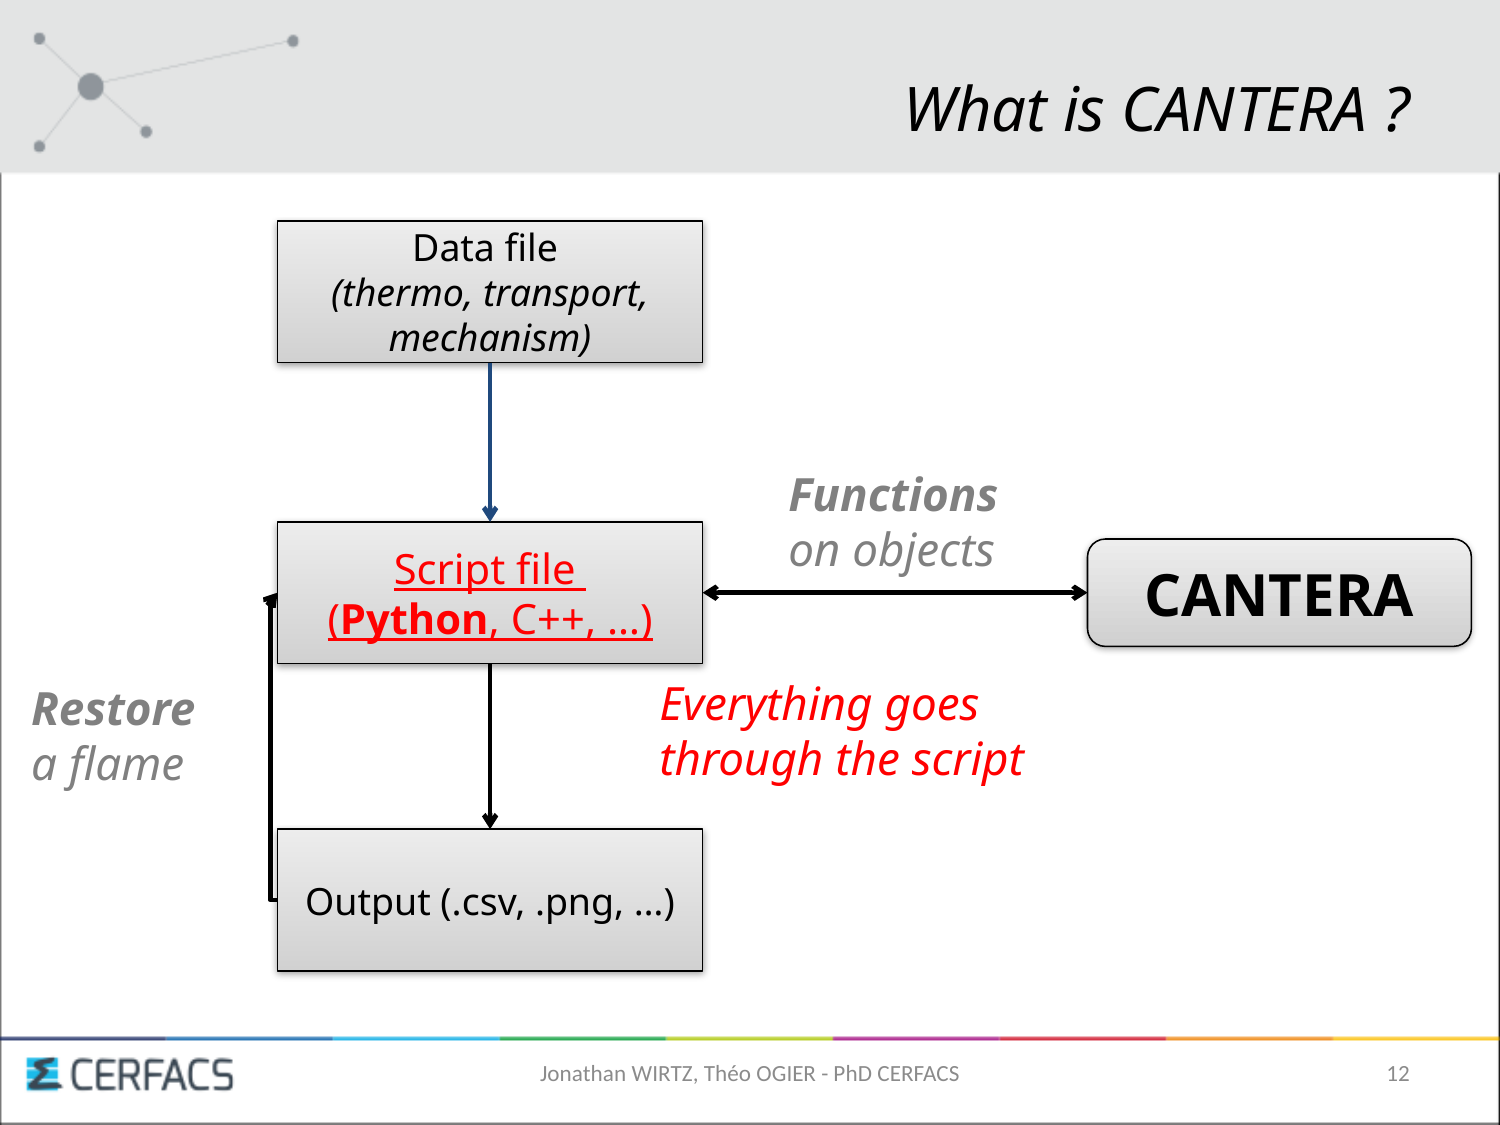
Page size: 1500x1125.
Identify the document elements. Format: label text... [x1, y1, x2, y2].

text_box Everything goes through the script [644, 666, 1076, 792]
text_box Functions on objects [773, 458, 1058, 584]
title What is CANTERA ? [75, 45, 1425, 169]
text_box Restore a flame [16, 672, 230, 798]
text_box Script file (Python, C++, …) [277, 521, 703, 664]
text_box CANTERA [1086, 538, 1473, 648]
text_box Data file (thermo, transport, mechanism) [277, 220, 703, 363]
footer Jonathan WIRTZ, Théo OGIER - PhD CERFACS [512, 1042, 988, 1103]
picture [0, 0, 1500, 1125]
slide_number 12 [1074, 1042, 1425, 1103]
text_box Output (.csv, .png, …) [277, 828, 703, 972]
